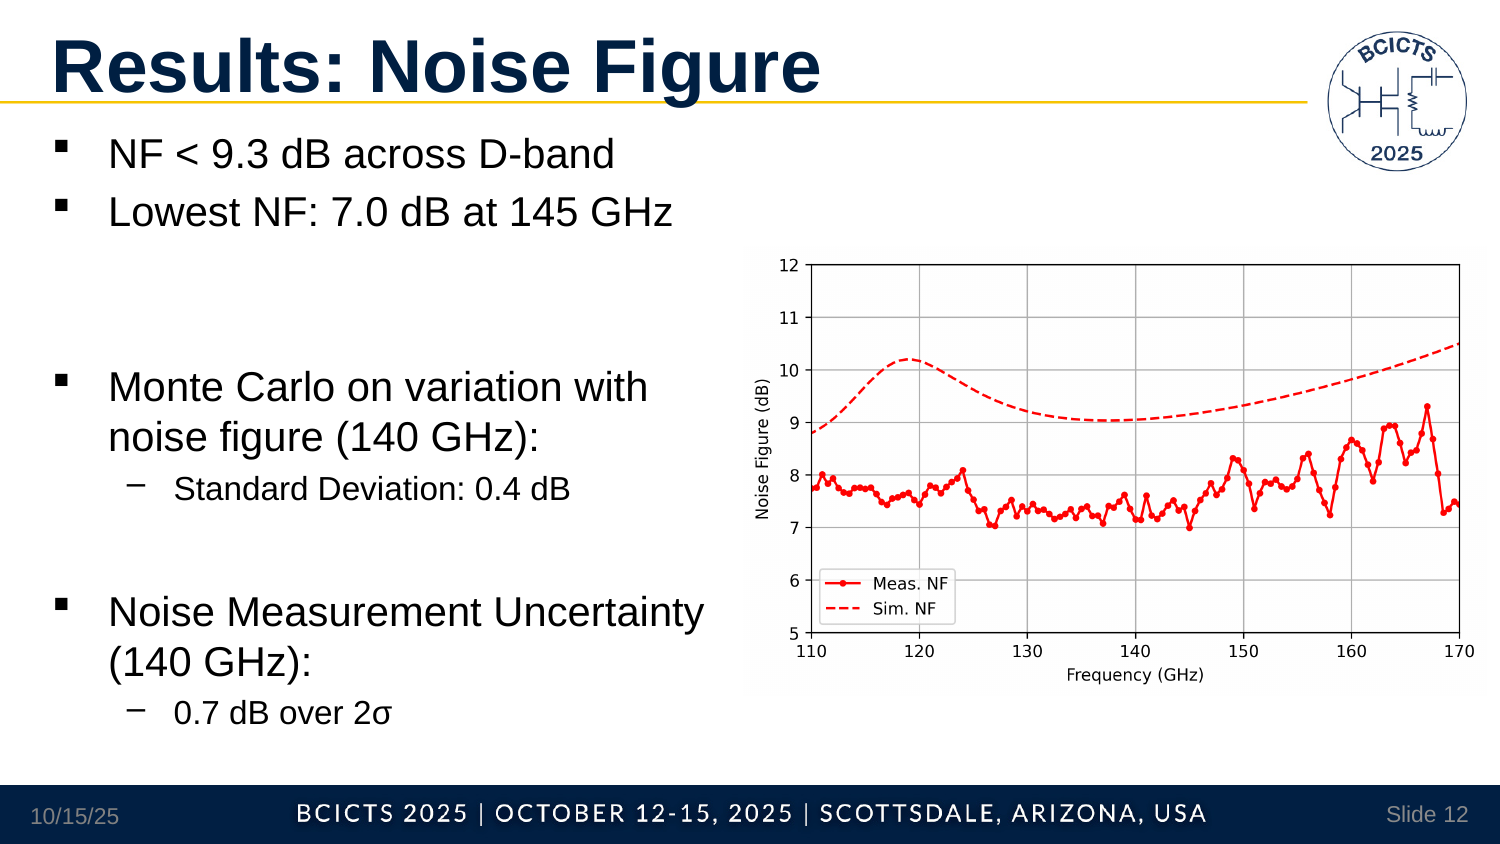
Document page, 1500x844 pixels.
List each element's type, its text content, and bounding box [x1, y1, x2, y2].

footer 10/15/25 [0, 787, 156, 844]
title Results: Noise Figure [43, 18, 1356, 108]
picture [0, 0, 1500, 844]
slide_number Slide 12 [1323, 787, 1499, 844]
list NF < 9.3 dB across D-band Lowest NF: 7.0 dB at 145 GHz Monte Carlo on variation with noise figure (140 GHz): Standard Deviation: 0.4 dB Noise Measurement Uncertainty (140 GHz): 0.7 dB over 2σ [43, 118, 745, 776]
